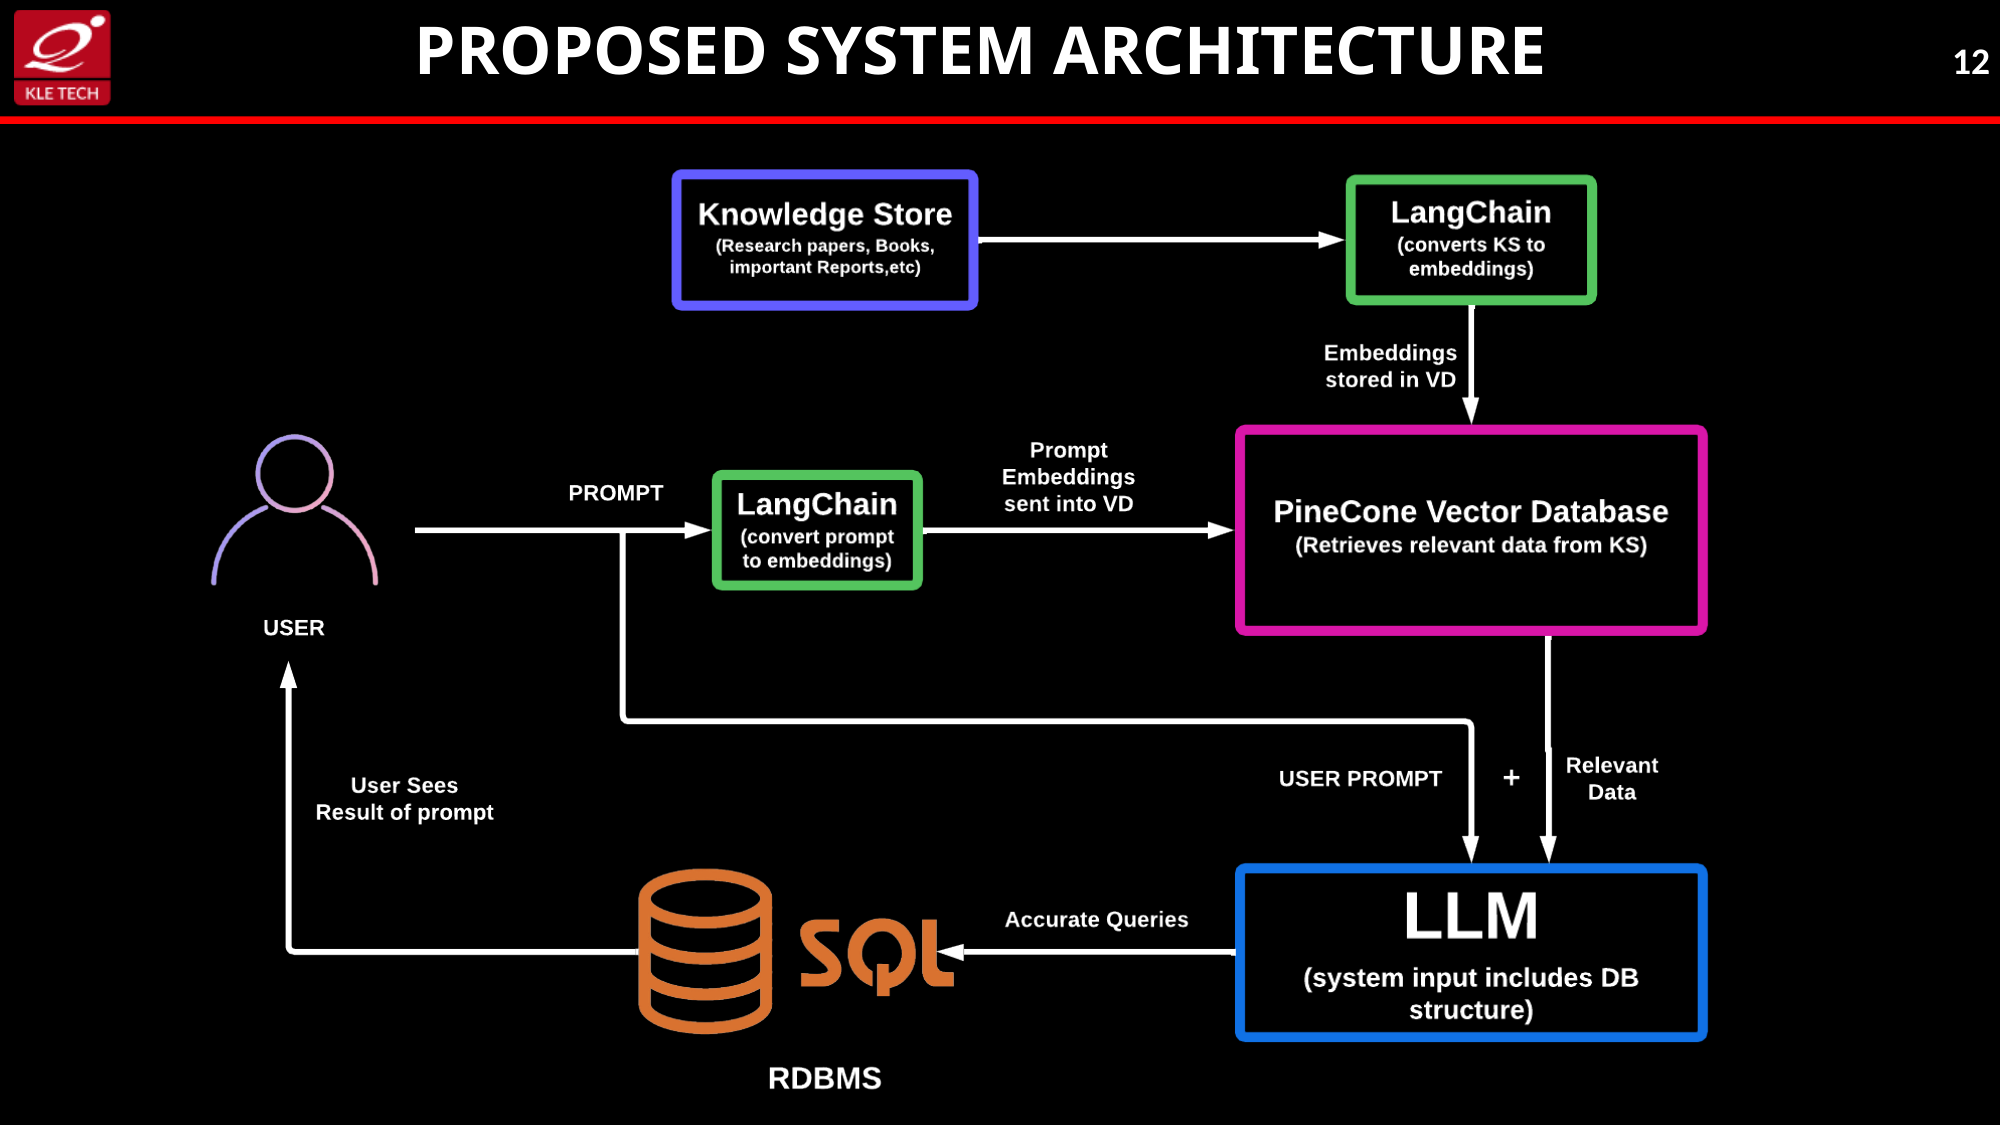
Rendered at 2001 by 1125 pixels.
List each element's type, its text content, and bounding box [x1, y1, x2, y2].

picture [13, 10, 112, 108]
text_box [0, 115, 2000, 125]
title PROPOSED SYSTEM ARCHITECTURE [399, 6, 1601, 101]
text_box 12 [1937, 29, 2000, 90]
picture [133, 134, 1743, 1125]
